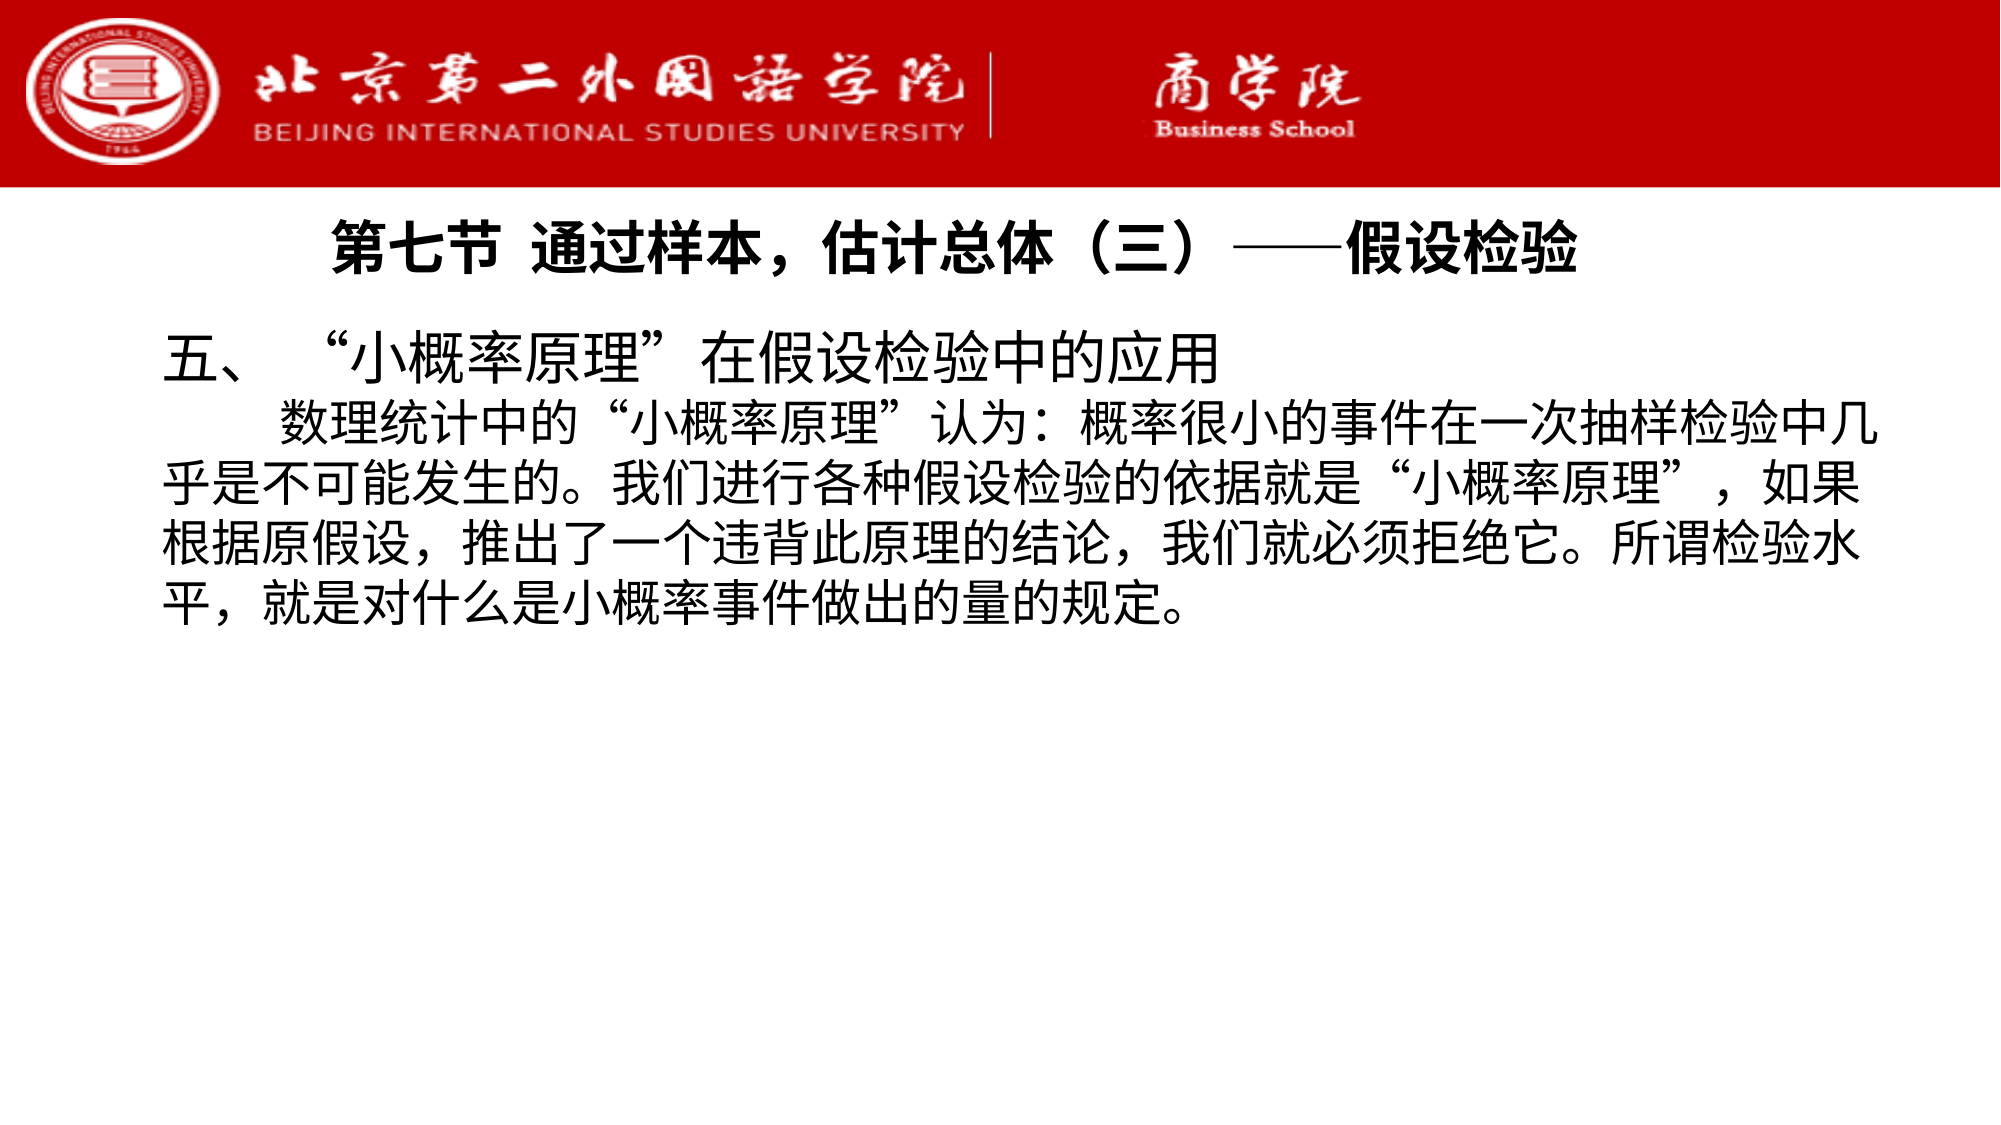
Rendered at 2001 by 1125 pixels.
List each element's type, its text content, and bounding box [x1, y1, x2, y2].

text_box 第七节 通过样本，估计总体（三）——假设检验 五、 “小概率原理”在假设检验中的应用 数理统计中的“小概率原理”认为：概率很小的事件在一次抽样检验中几乎是不可能发生的。我们进行各种假设检验的依据就是“小概率原理”，如果根据原假设，推出了一个违背此原理的结论，我们就必须拒绝它。所谓检验水平，就是对什么是小概率事件做出的量的规定。 [0, 203, 1909, 699]
picture [26, 18, 1693, 165]
